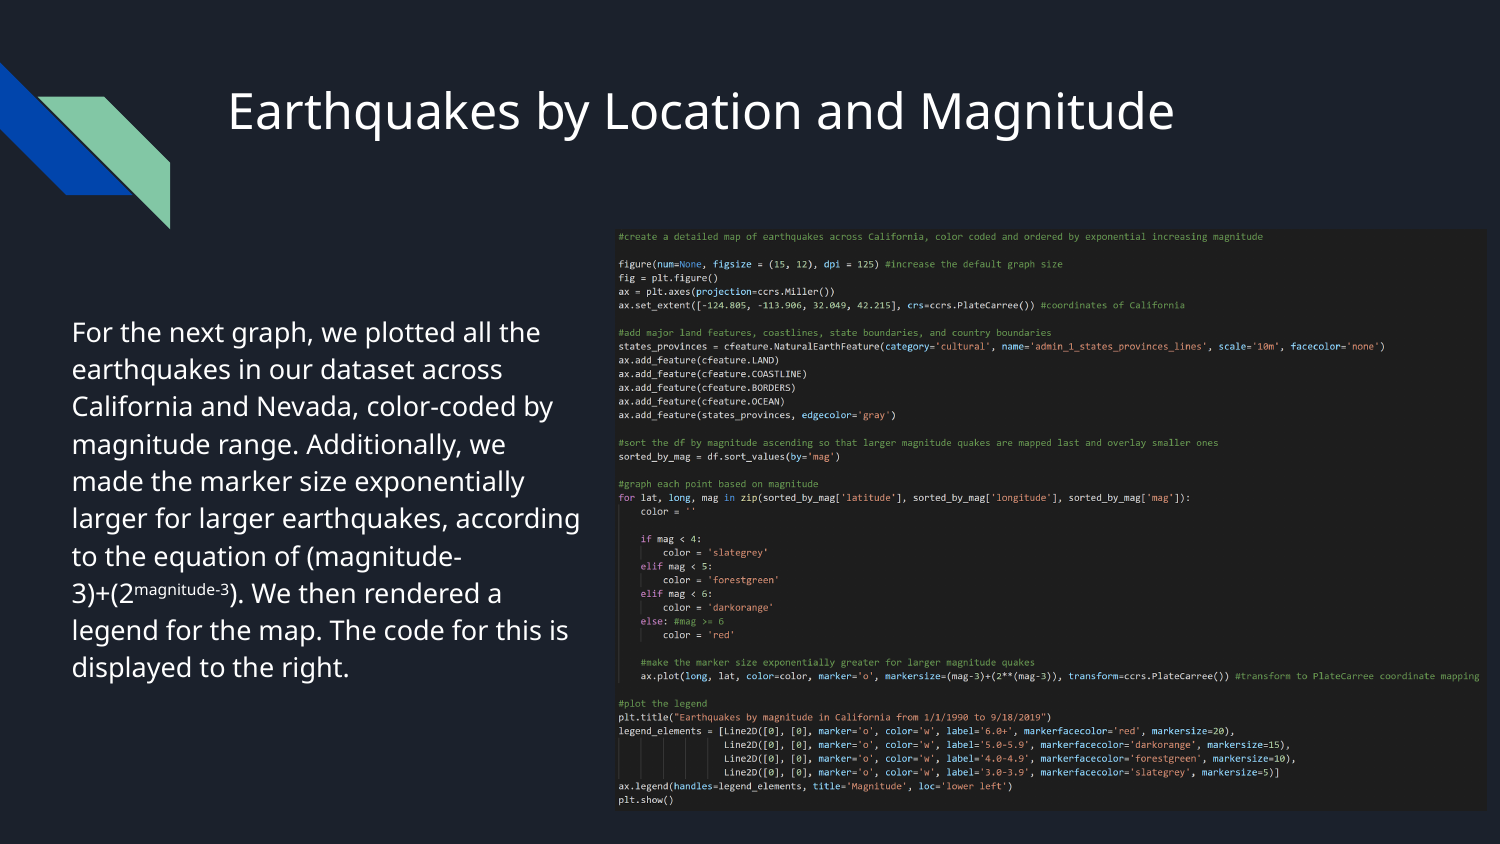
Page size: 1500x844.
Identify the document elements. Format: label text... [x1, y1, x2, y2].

picture [615, 229, 1487, 811]
list For the next graph, we plotted all the earthquakes in our dataset across California and Nevada, color-coded by magnitude range. Additionally, we made the marker size exponentially larger for larger earthquakes, according to the equation of (magnitude-3)+(2magnitude-3). We then rendered a legend for the map. The code for this is displayed to the right. [56, 295, 598, 656]
title Earthquakes by Location and Magnitude [212, 64, 1368, 215]
